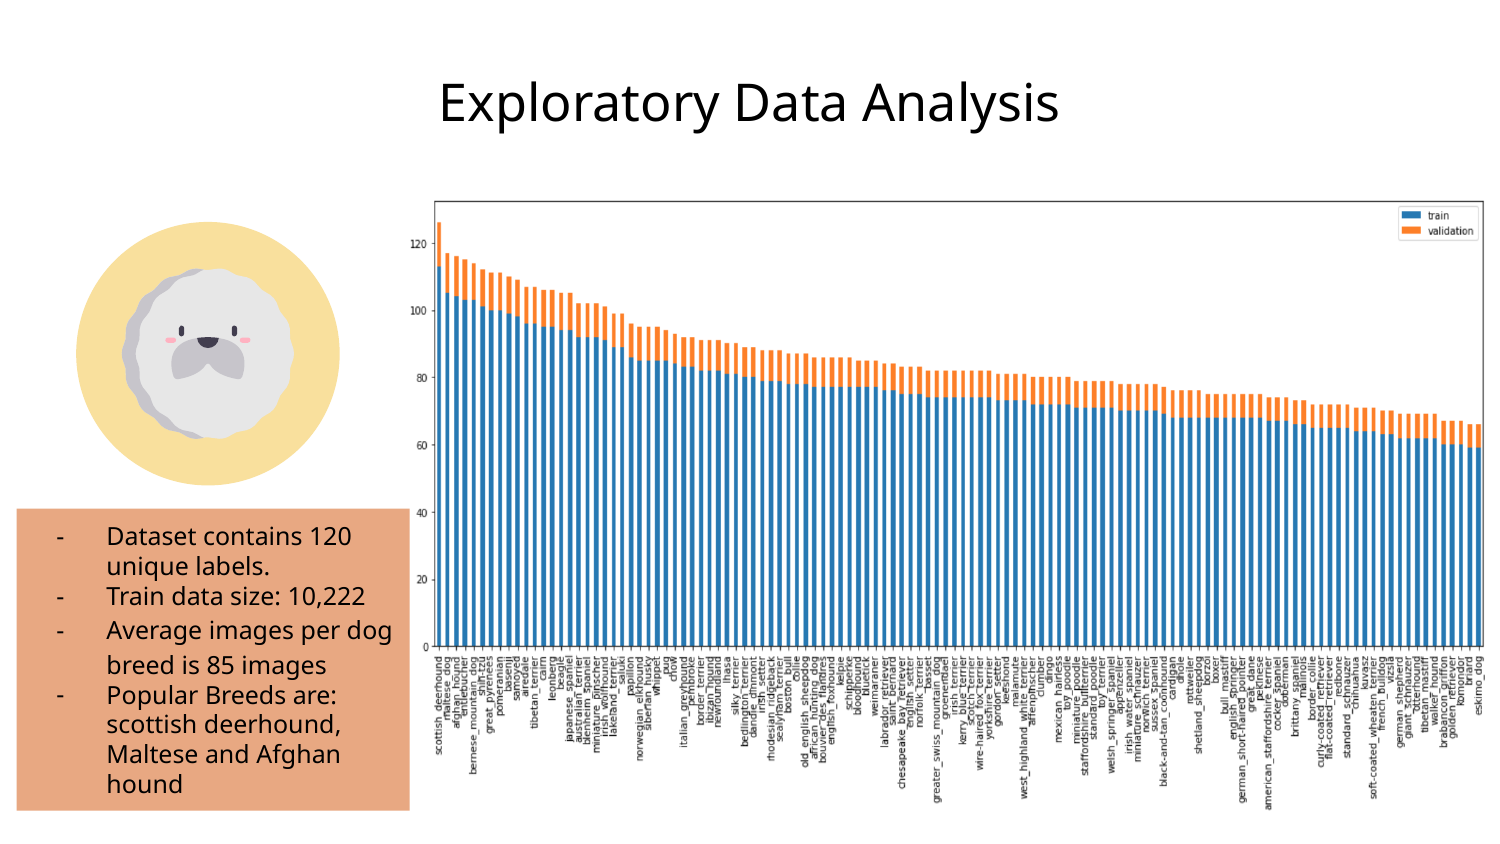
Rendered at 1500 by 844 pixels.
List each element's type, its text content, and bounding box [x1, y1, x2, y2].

picture [403, 189, 1494, 824]
text_box [76, 221, 340, 486]
text_box Dataset contains 120 unique labels. Train data size: 10,222 Average images per dog breed is 85 images Popular Breeds are: scottish deerhound, Maltese and Afghan hound [16, 508, 398, 811]
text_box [120, 268, 295, 440]
title Exploratory Data Analysis [118, 68, 1382, 144]
